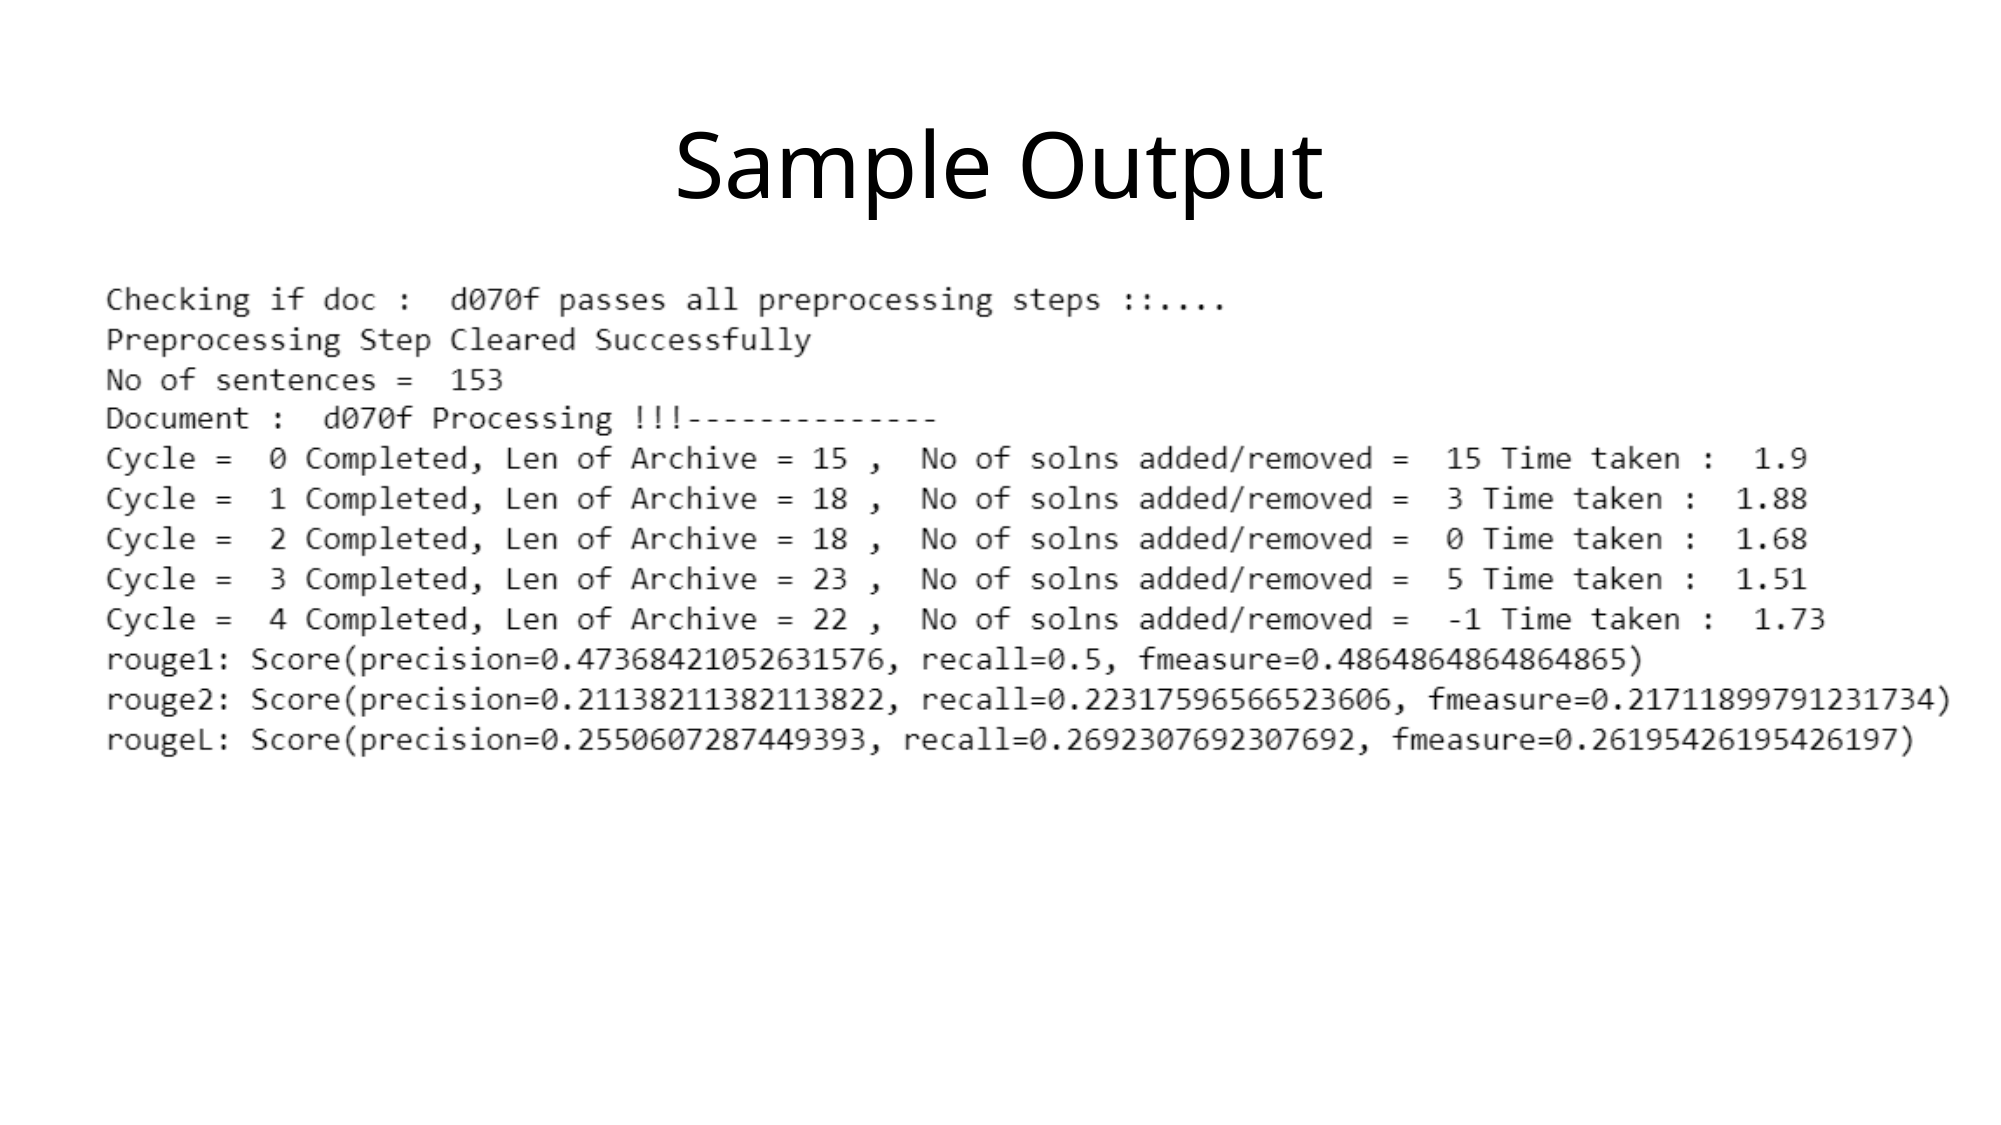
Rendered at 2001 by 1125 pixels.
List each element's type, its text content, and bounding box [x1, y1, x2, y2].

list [61, 277, 2000, 792]
title Sample Output [137, 59, 1863, 277]
